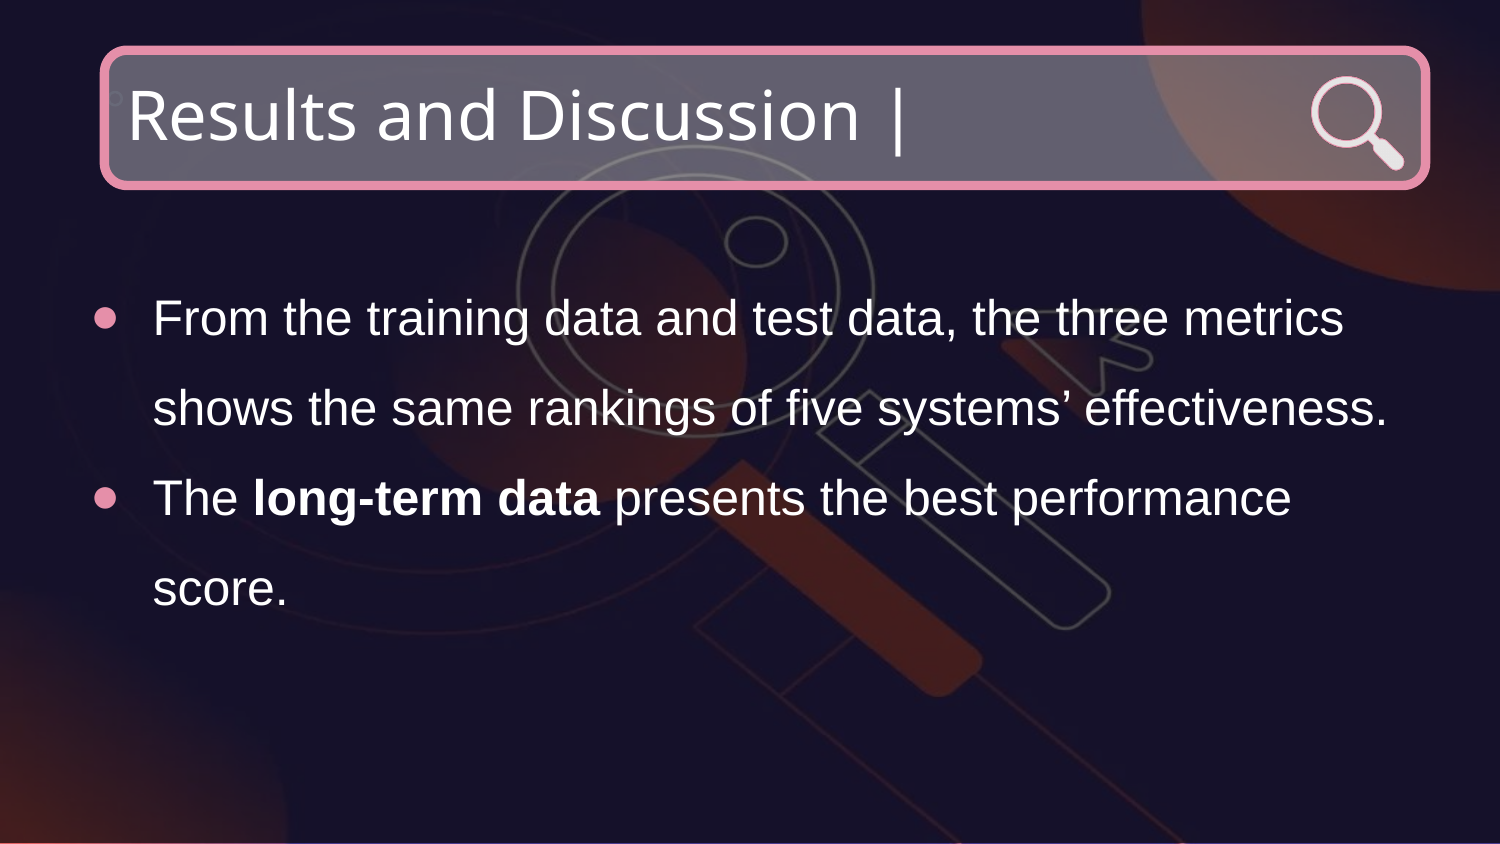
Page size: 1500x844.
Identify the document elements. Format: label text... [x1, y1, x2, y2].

title Results and Discussion | [114, 68, 1277, 168]
text_box From the training data and test data, the three metrics shows the same rankings of five systems’ effectiveness. The long-term data presents the best performance score. [62, 240, 1438, 630]
picture [0, 0, 1500, 844]
